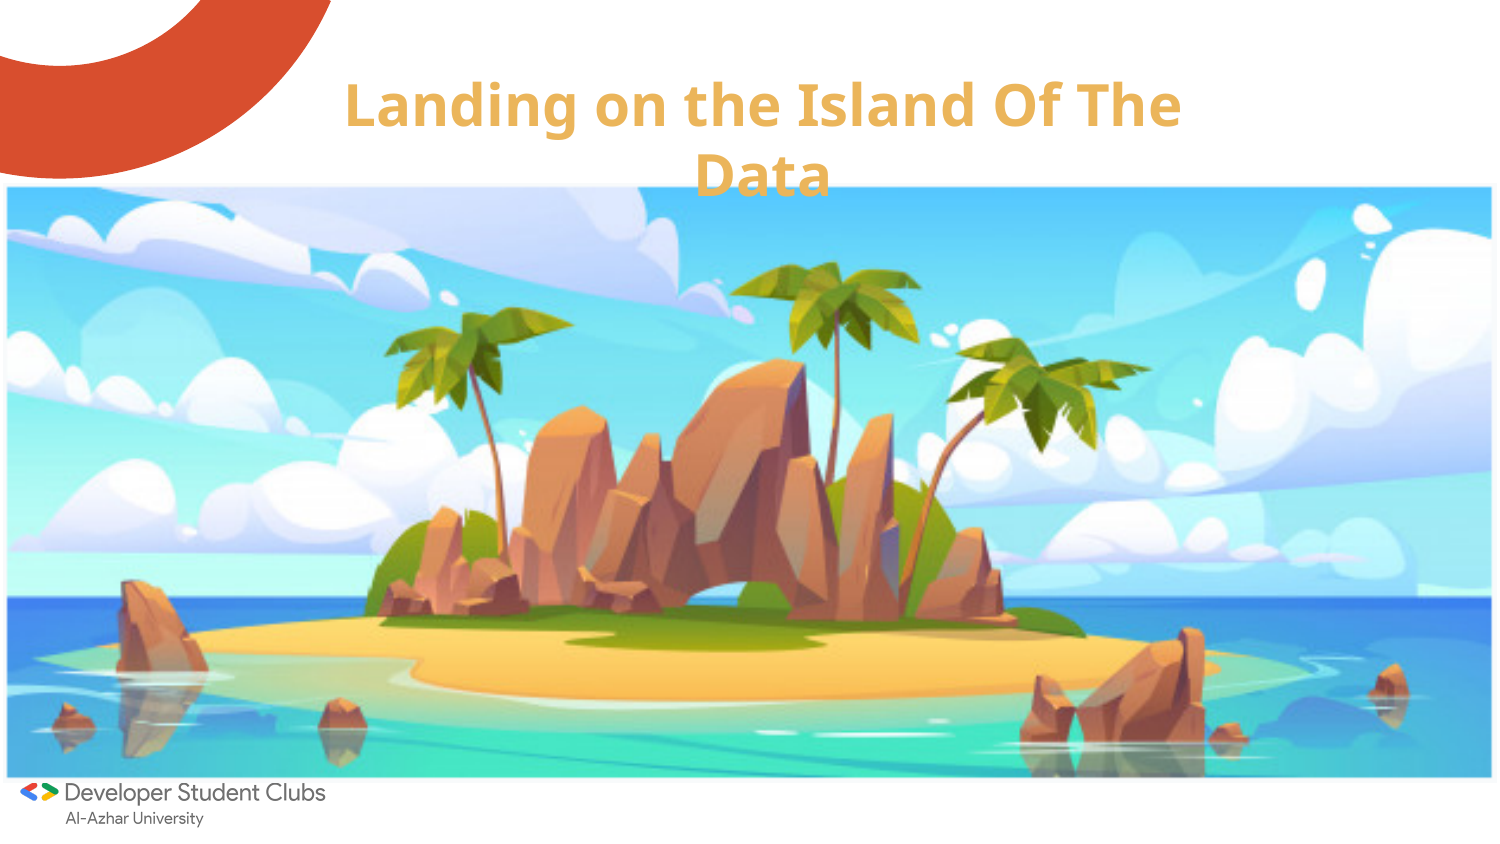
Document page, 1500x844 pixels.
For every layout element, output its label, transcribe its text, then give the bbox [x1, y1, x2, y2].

text_box Landing on the Island Of The Data [282, 61, 1244, 182]
picture [3, 183, 1497, 834]
